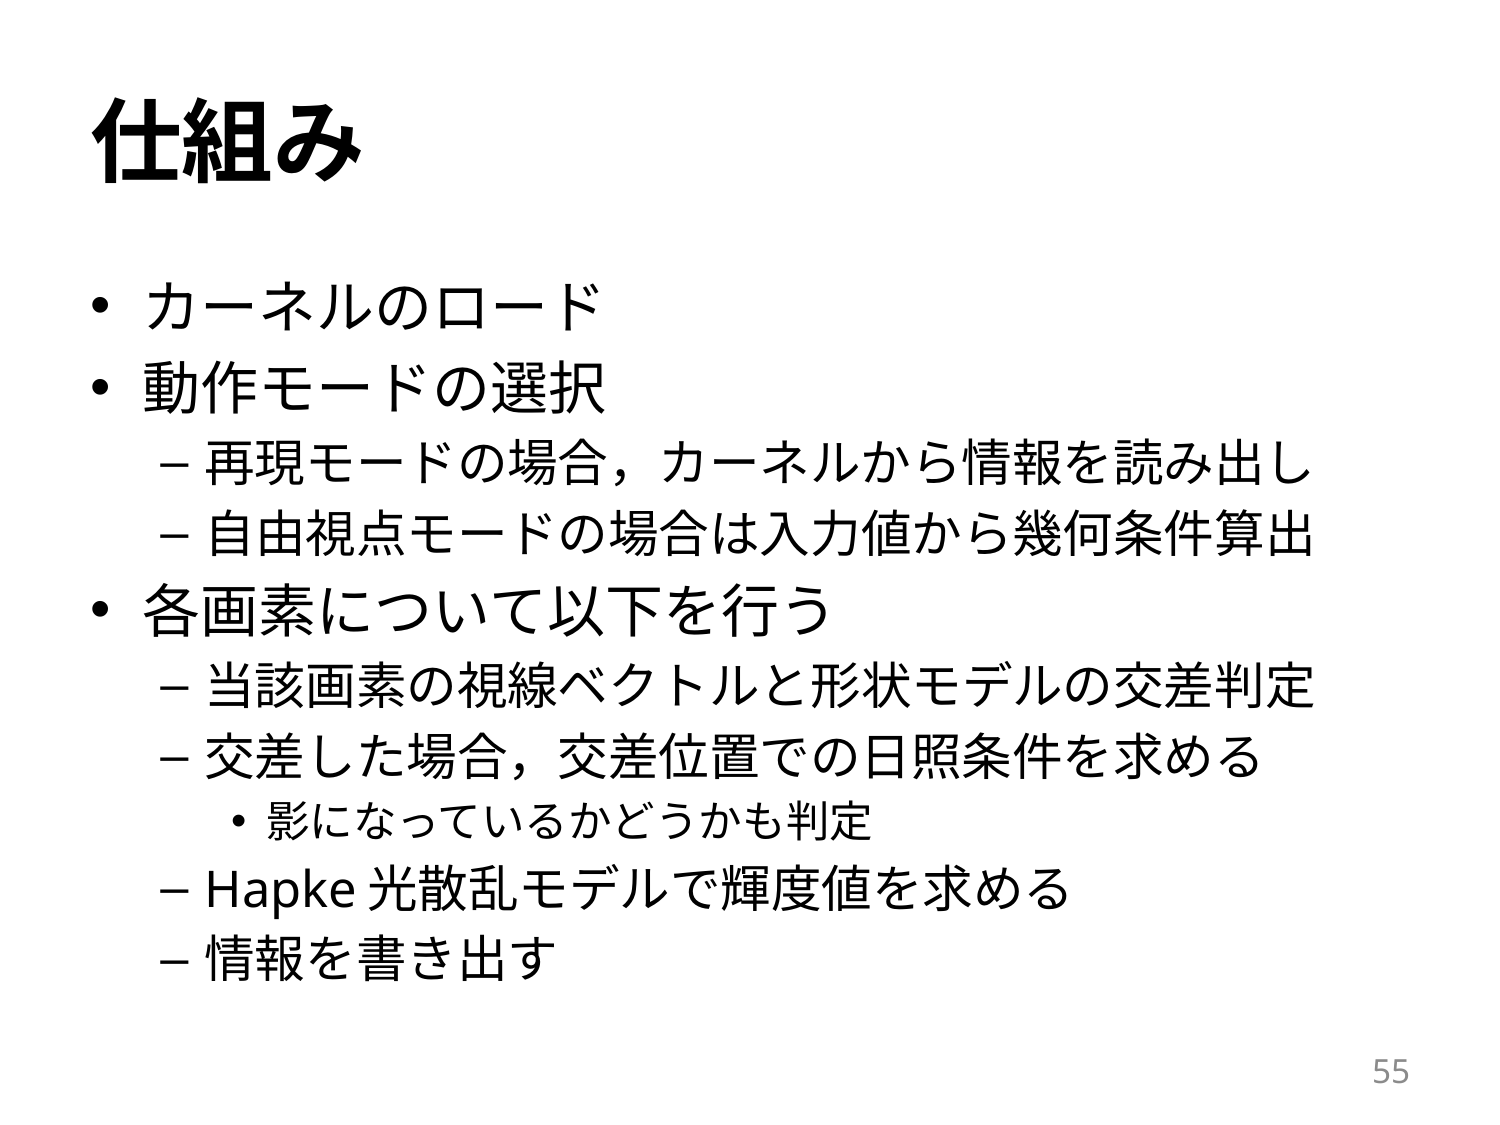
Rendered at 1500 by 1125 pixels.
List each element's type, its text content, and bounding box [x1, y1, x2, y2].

title 仕組み [75, 45, 1425, 233]
slide_number 55 [1074, 1042, 1425, 1103]
list カーネルのロード 動作モードの選択 再現モードの場合，カーネルから情報を読み出し 自由視点モードの場合は入力値から幾何条件算出 各画素について以下を行う 当該画素の視線ベクトルと形状モデルの交差判定 交差した場合，交差位置での日照条件を求める 影になっているかどうかも判定 Hapke光散乱モデルで輝度値を求める 情報を書き出す [75, 262, 1425, 1005]
